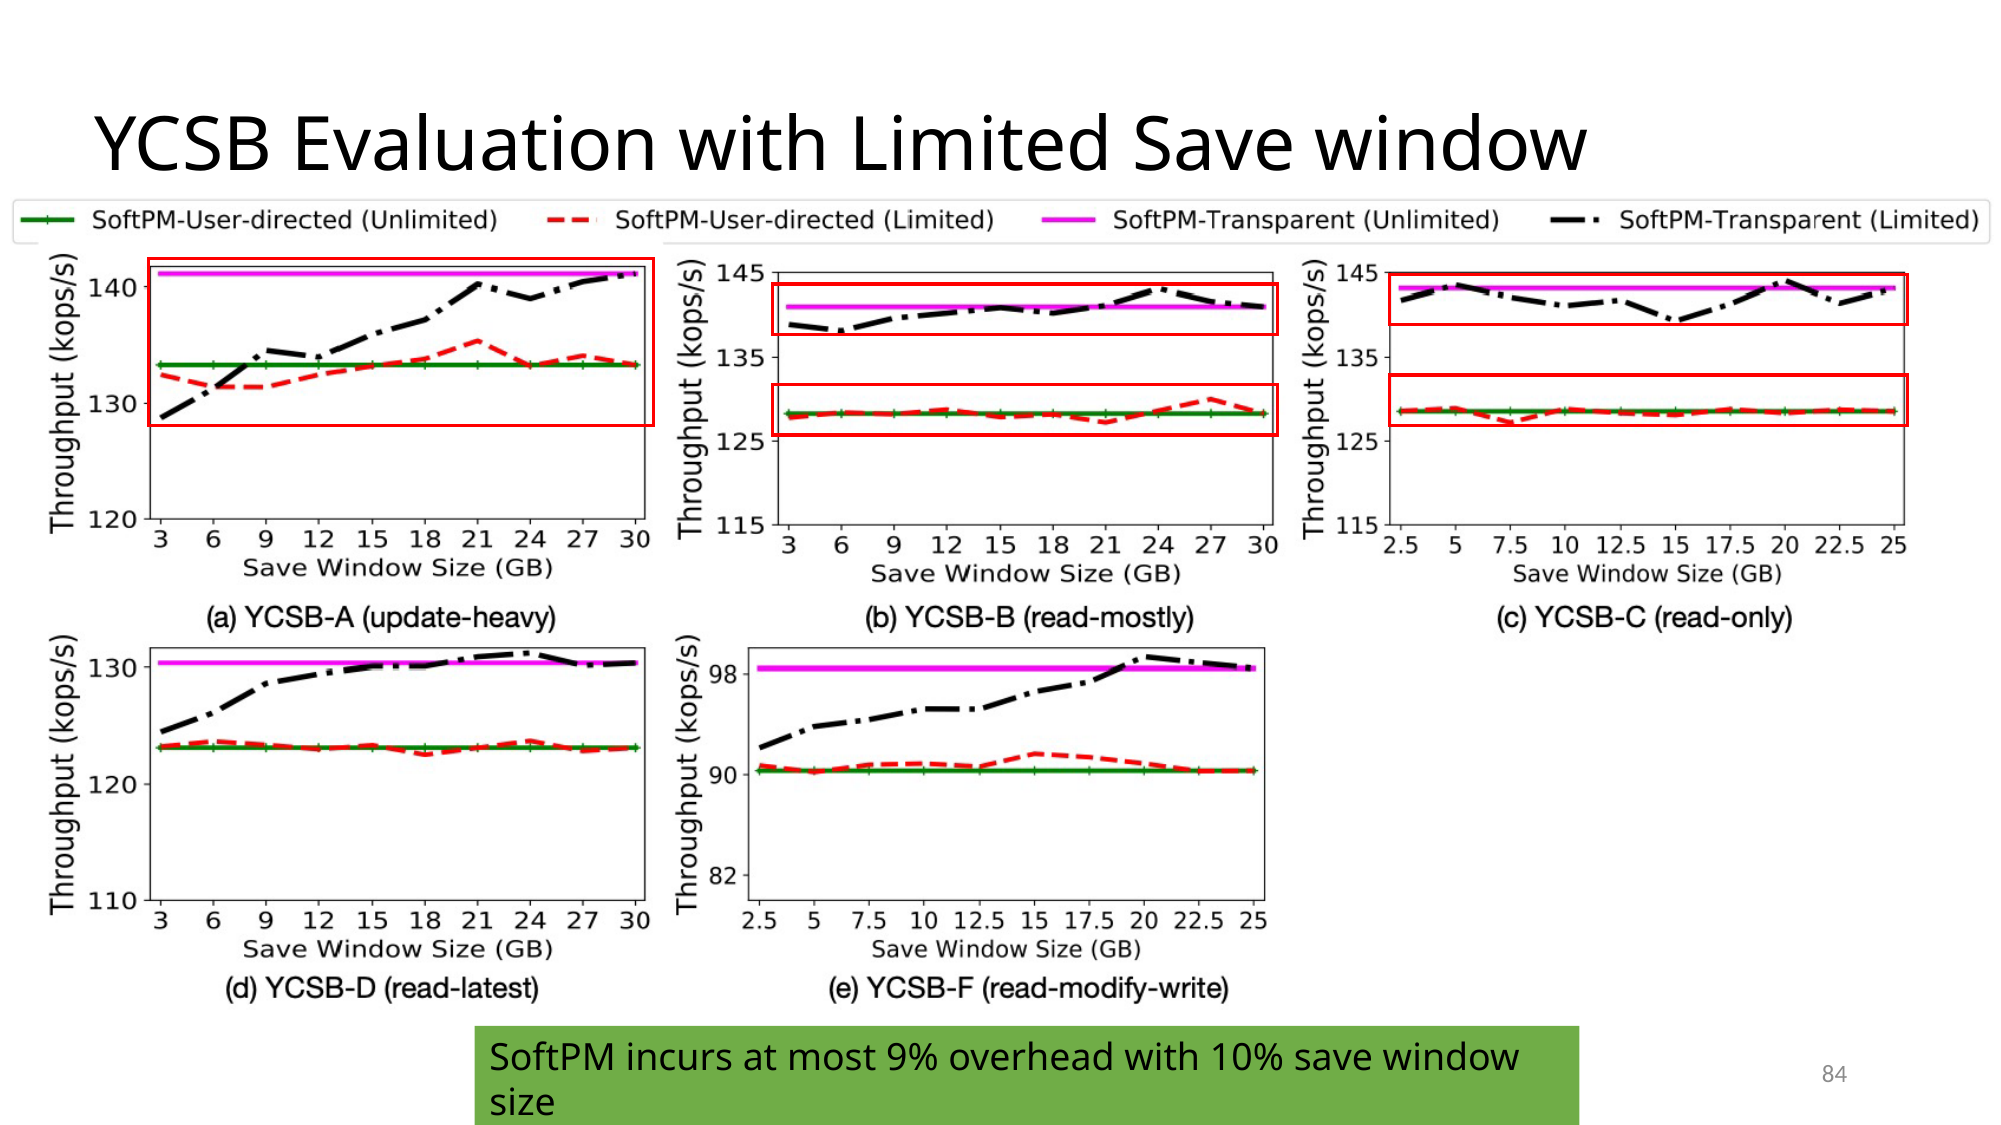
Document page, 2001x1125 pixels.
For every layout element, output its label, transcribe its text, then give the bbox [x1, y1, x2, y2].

slide_number 84 [1580, 1042, 1863, 1103]
text_box YCSB Evaluation with Limited Save window [79, 92, 1924, 188]
text_box SoftPM incurs at most 9% overhead with 10% save window size [474, 1025, 1580, 1125]
picture [1, 188, 2000, 1018]
